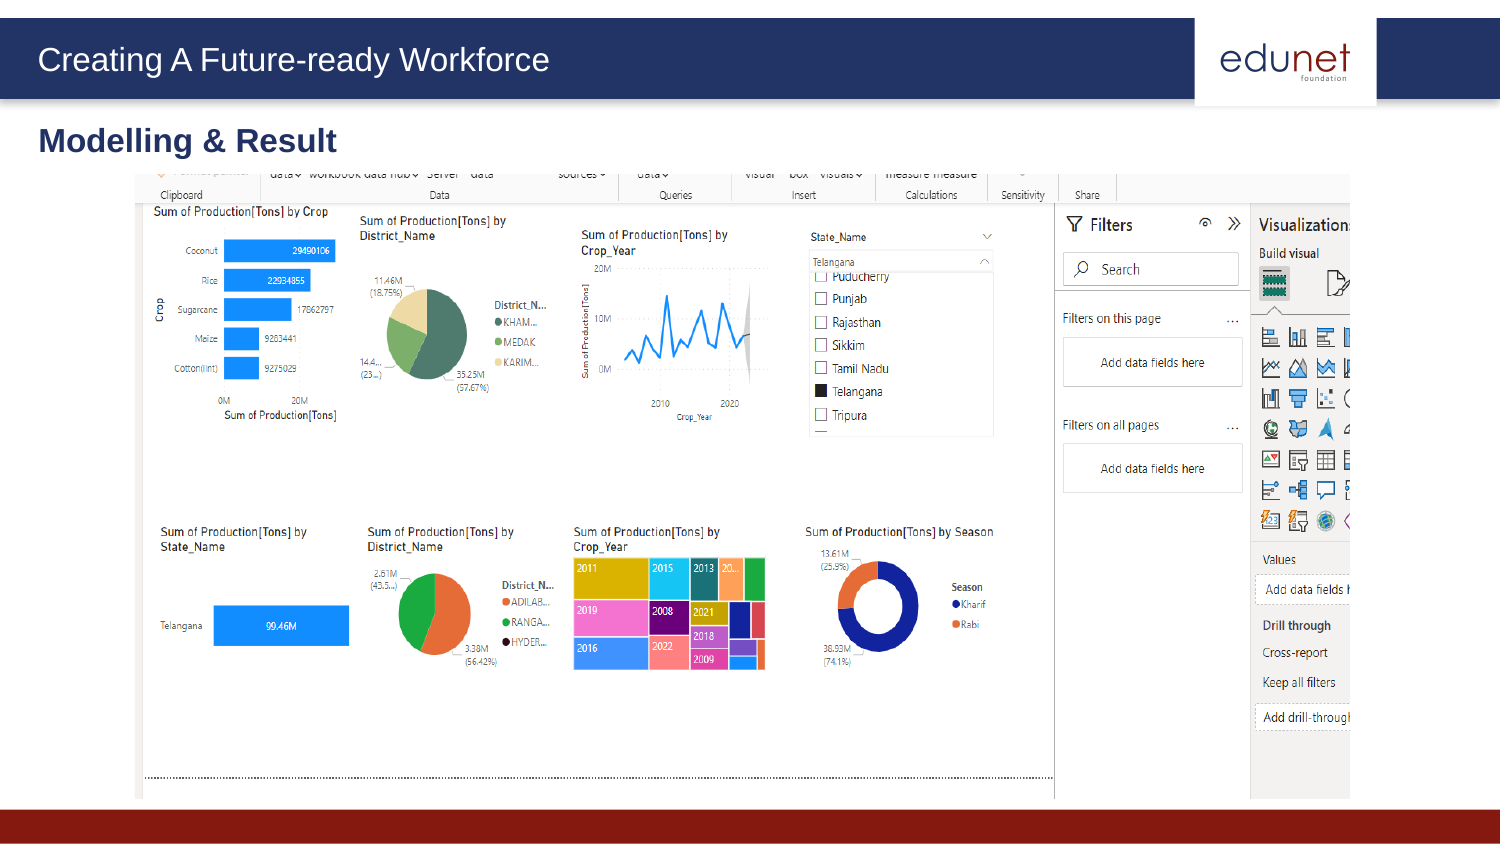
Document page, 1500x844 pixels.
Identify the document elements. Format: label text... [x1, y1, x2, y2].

picture [1215, 38, 1356, 86]
text_box Modelling & Result [23, 112, 750, 167]
picture [134, 174, 1351, 799]
